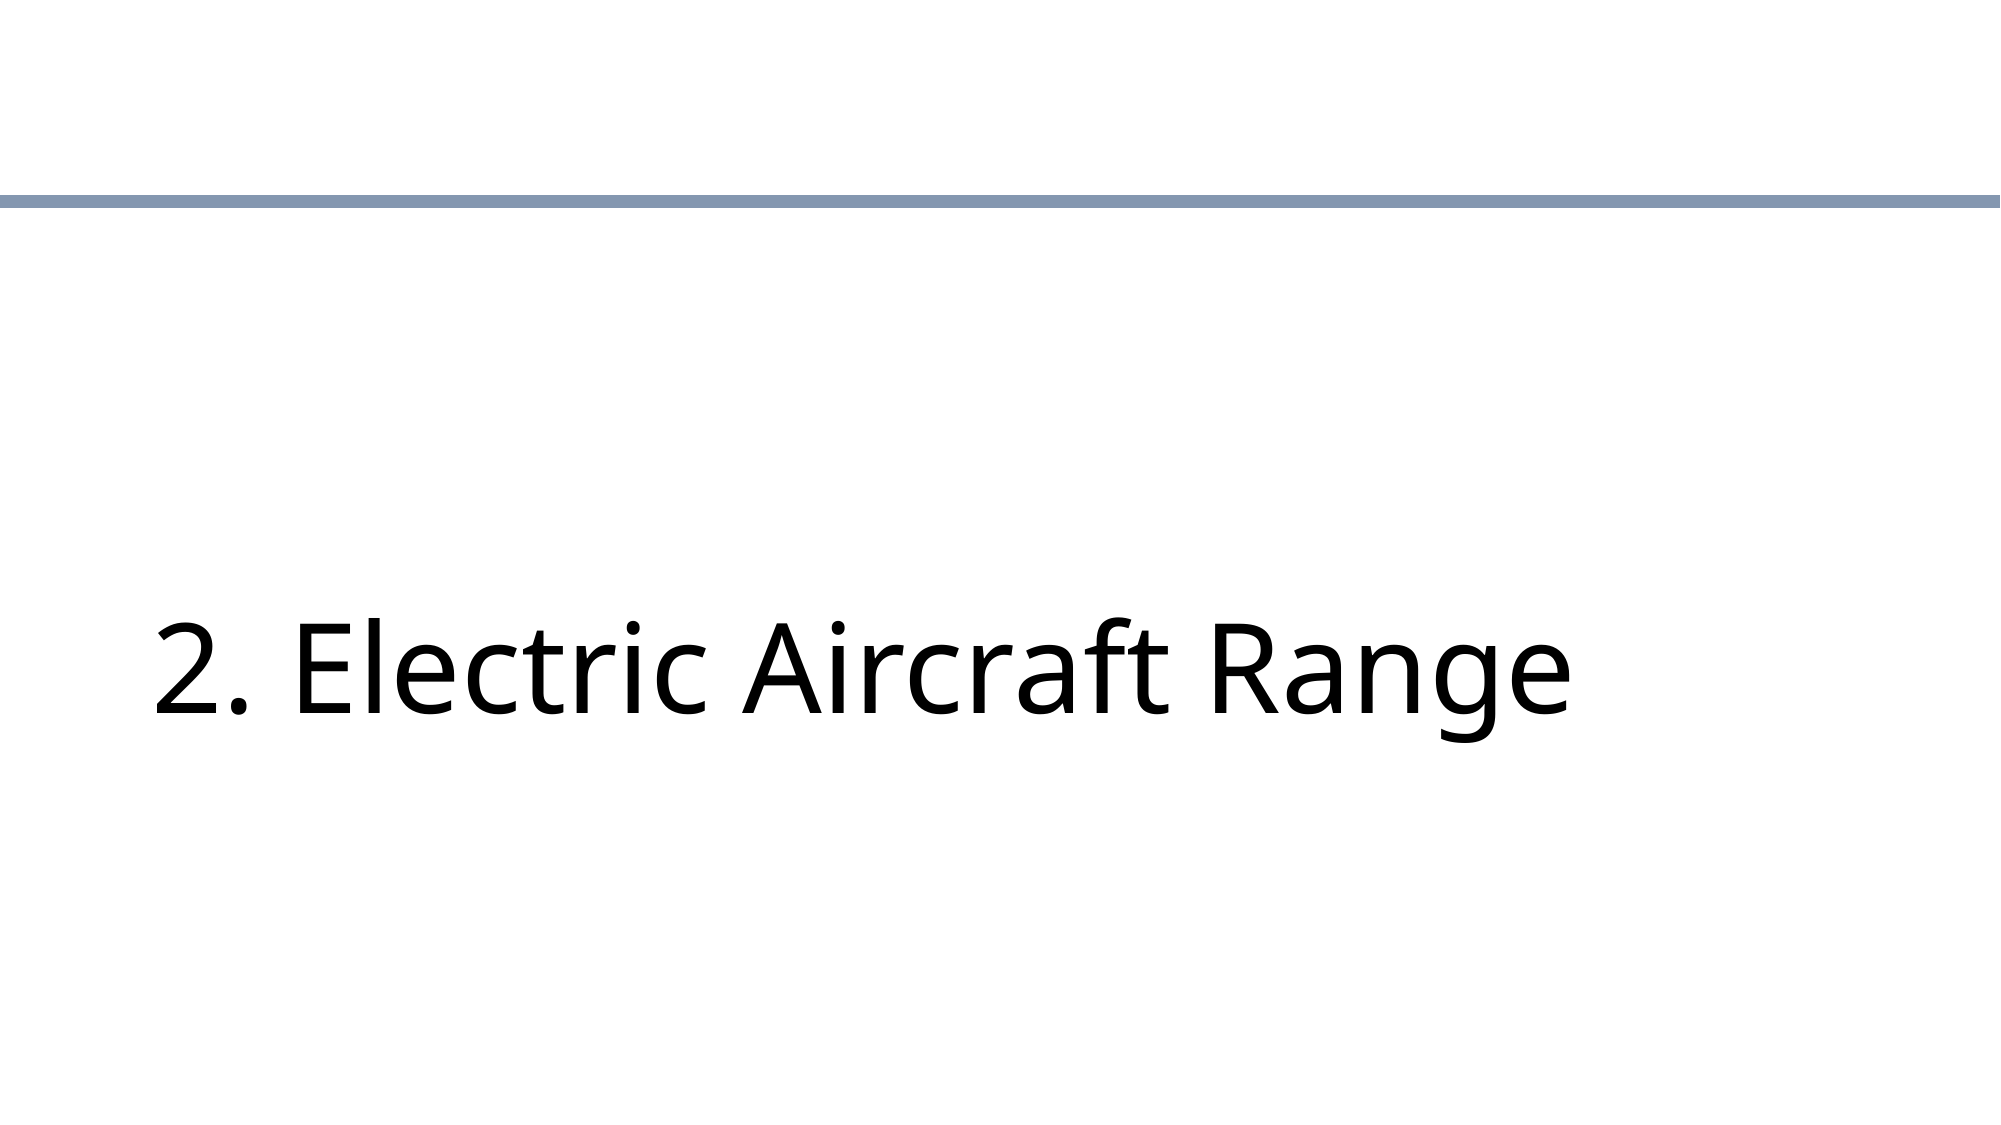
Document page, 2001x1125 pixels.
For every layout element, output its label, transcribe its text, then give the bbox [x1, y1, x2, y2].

title 2. Electric Aircraft Range [136, 280, 1862, 749]
